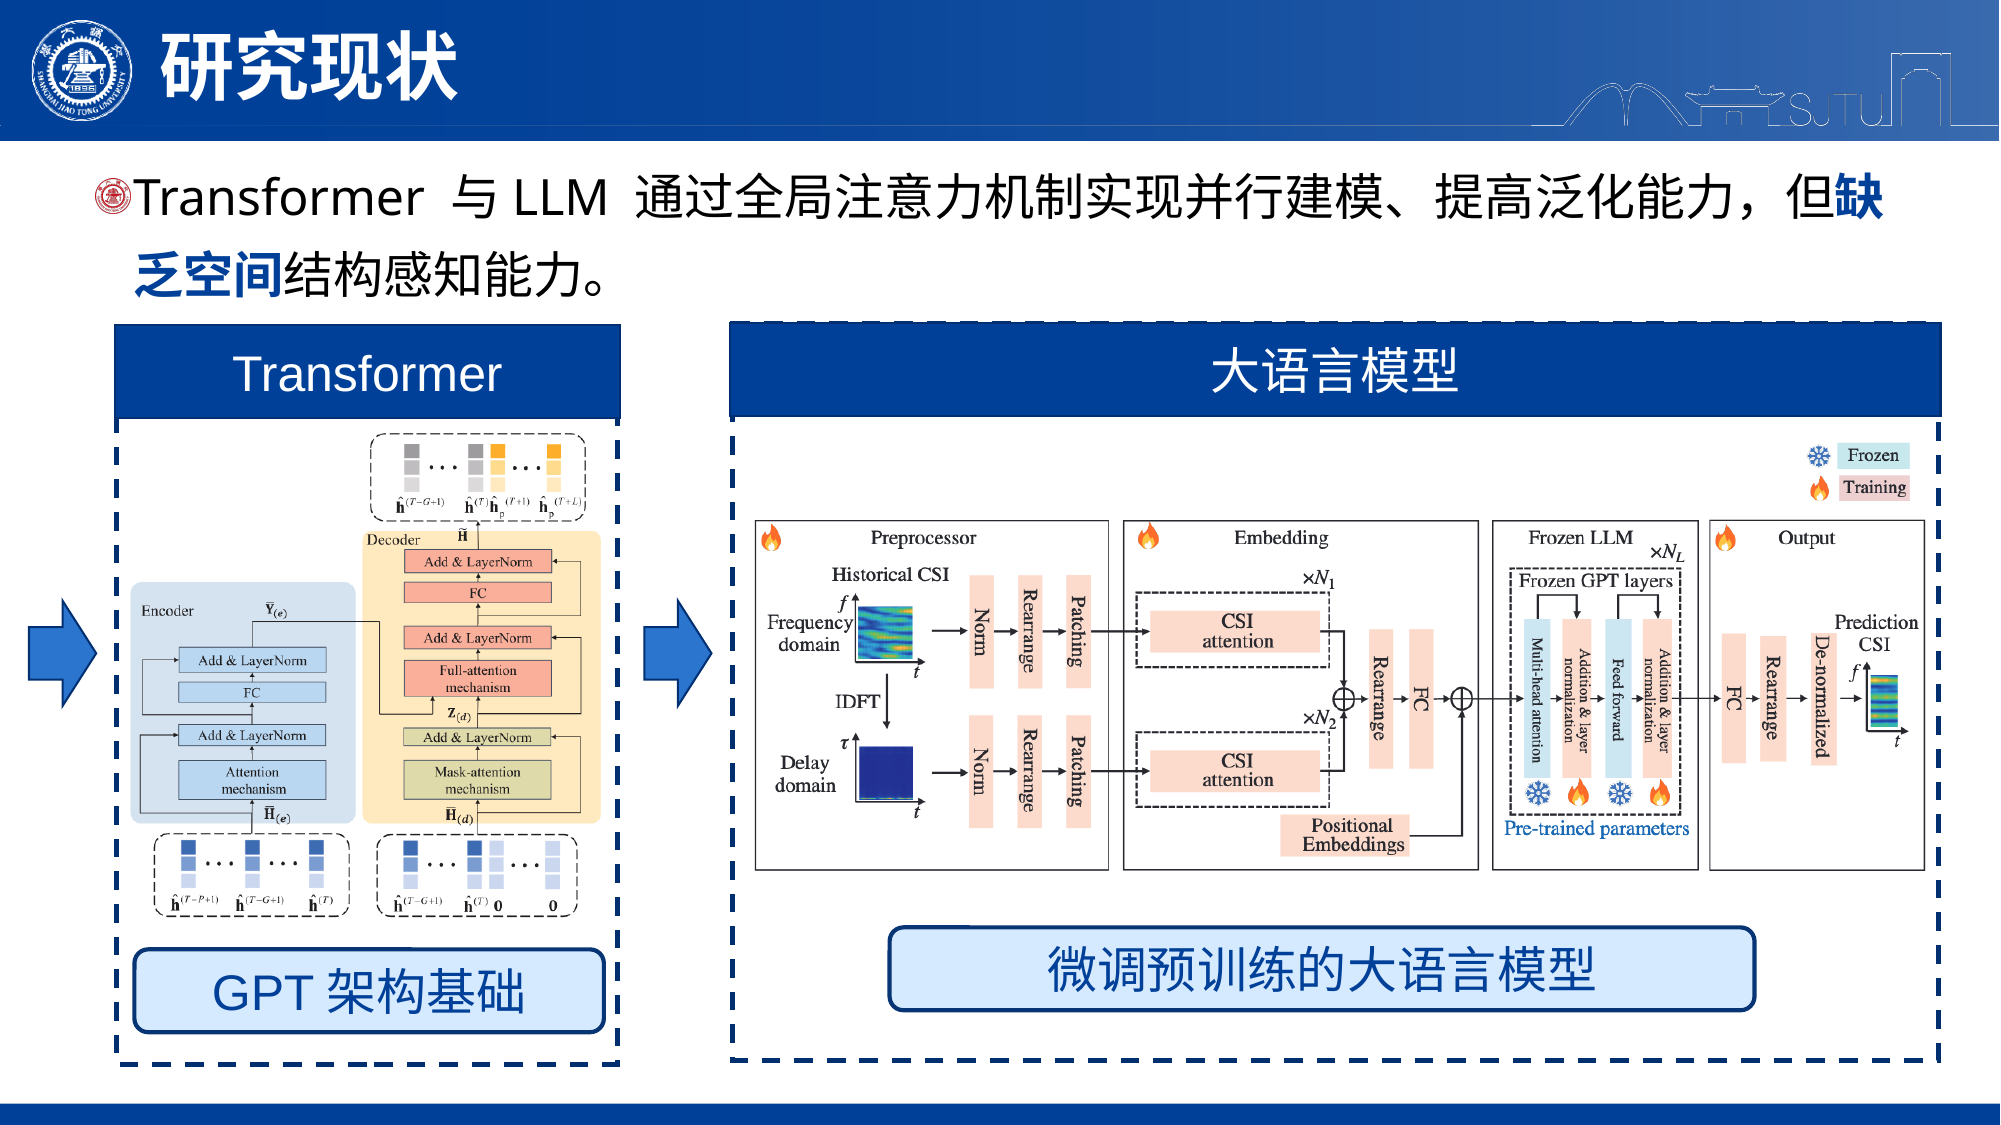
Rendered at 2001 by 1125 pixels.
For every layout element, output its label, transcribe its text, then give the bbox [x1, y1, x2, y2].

text_box GPT架构基础 [134, 949, 604, 1033]
text_box 大语言模型 [729, 322, 1942, 417]
text_box [116, 419, 618, 1065]
text_box Transformer [114, 324, 621, 419]
picture [95, 178, 131, 214]
picture [745, 423, 1932, 880]
picture [119, 424, 611, 928]
text_box [643, 597, 713, 710]
text_box Transformer 与LLM 通过全局注意力机制实现并行建模、提高泛化能力，但缺乏空间结构感知能力。 [80, 140, 1918, 299]
text_box [731, 417, 1939, 1061]
text_box [27, 597, 98, 710]
list 研究现状 [135, 0, 1999, 141]
picture [31, 20, 135, 121]
text_box 微调预训练的大语言模型 [889, 927, 1755, 1011]
